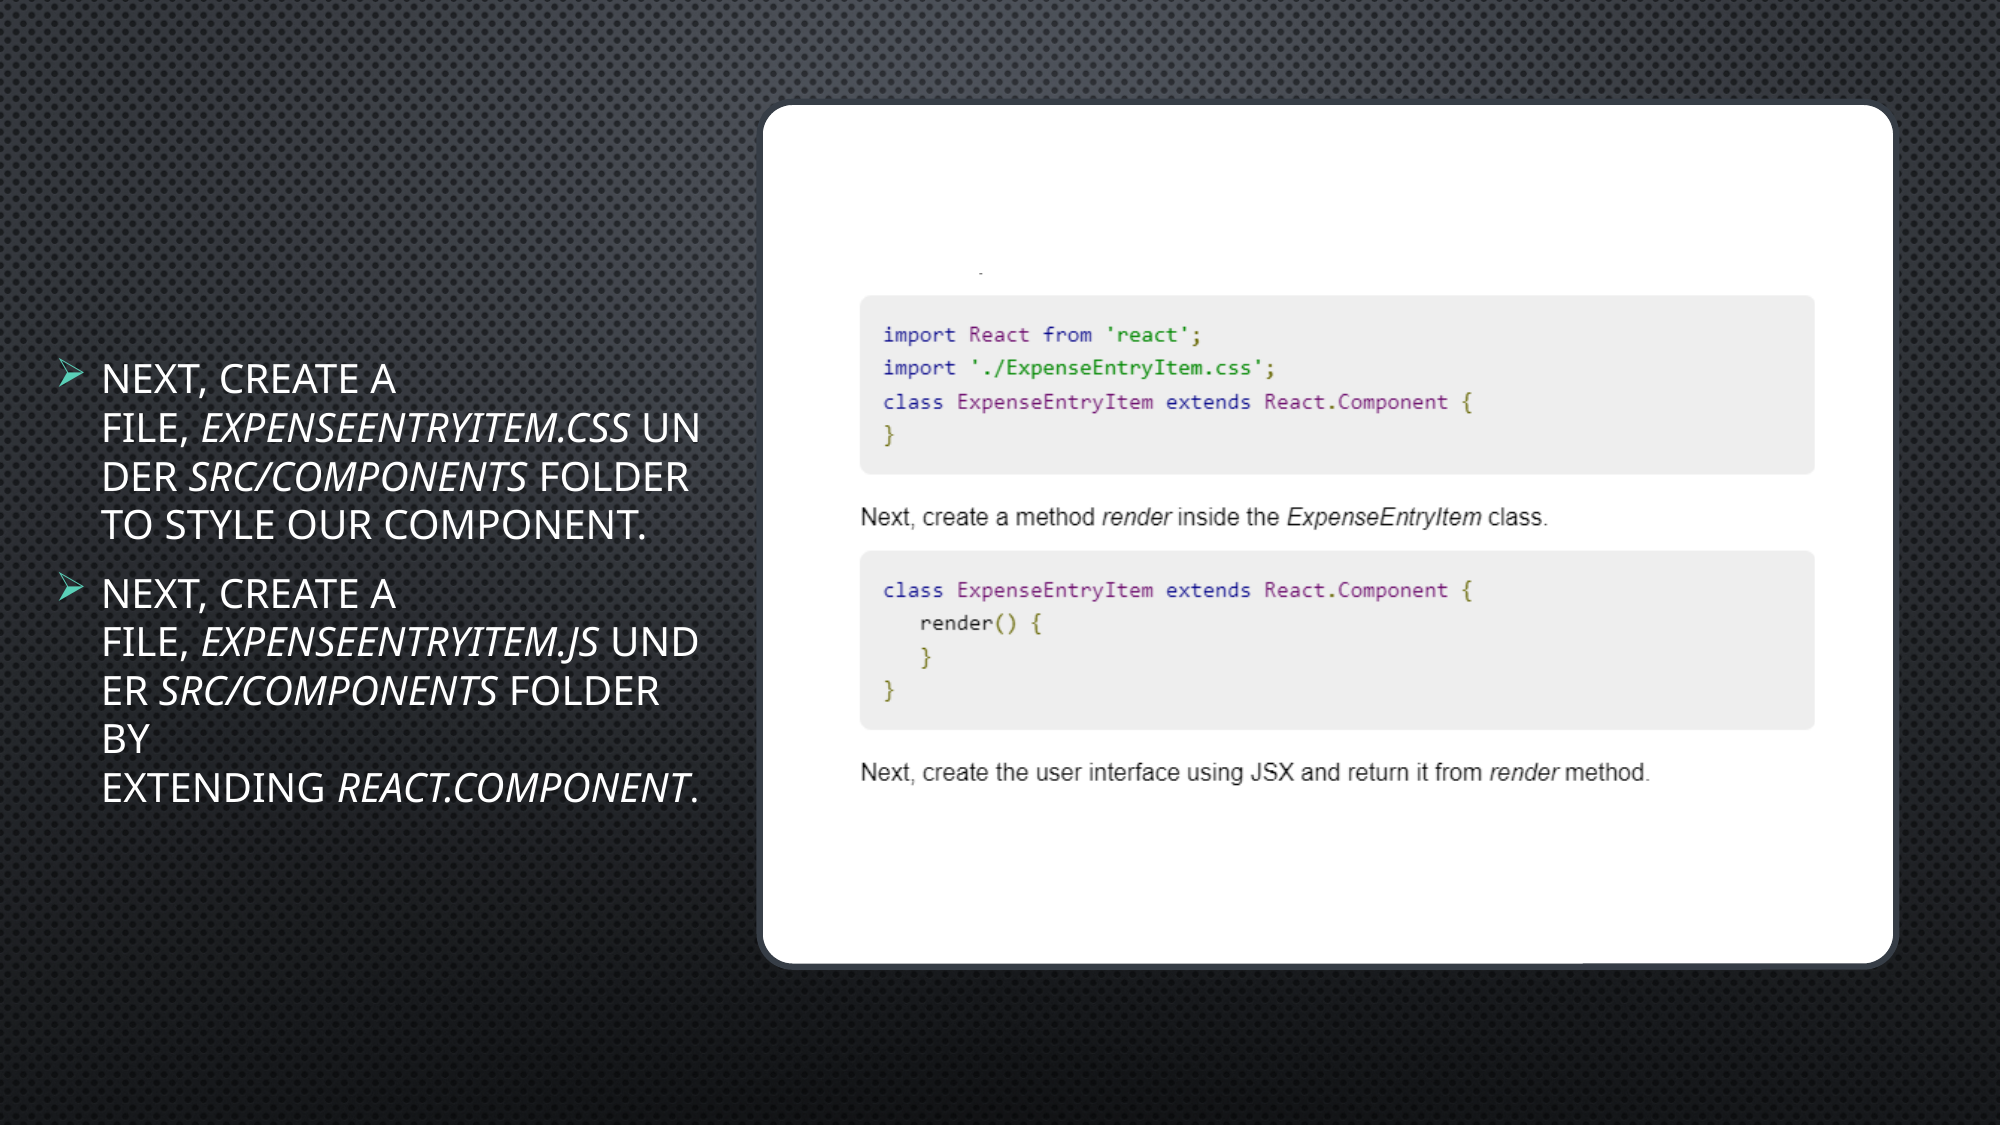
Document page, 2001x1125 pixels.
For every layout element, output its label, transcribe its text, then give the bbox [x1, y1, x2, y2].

text_box [758, 100, 1898, 969]
list Next, create a file, ExpenseEntryItem.css under src/components folder to style our component. Next, create a file, ExpenseEntryItem.js under src/components folder by extending React.Component. [40, 345, 720, 819]
text_box [0, 0, 2000, 1125]
picture [840, 273, 1815, 795]
